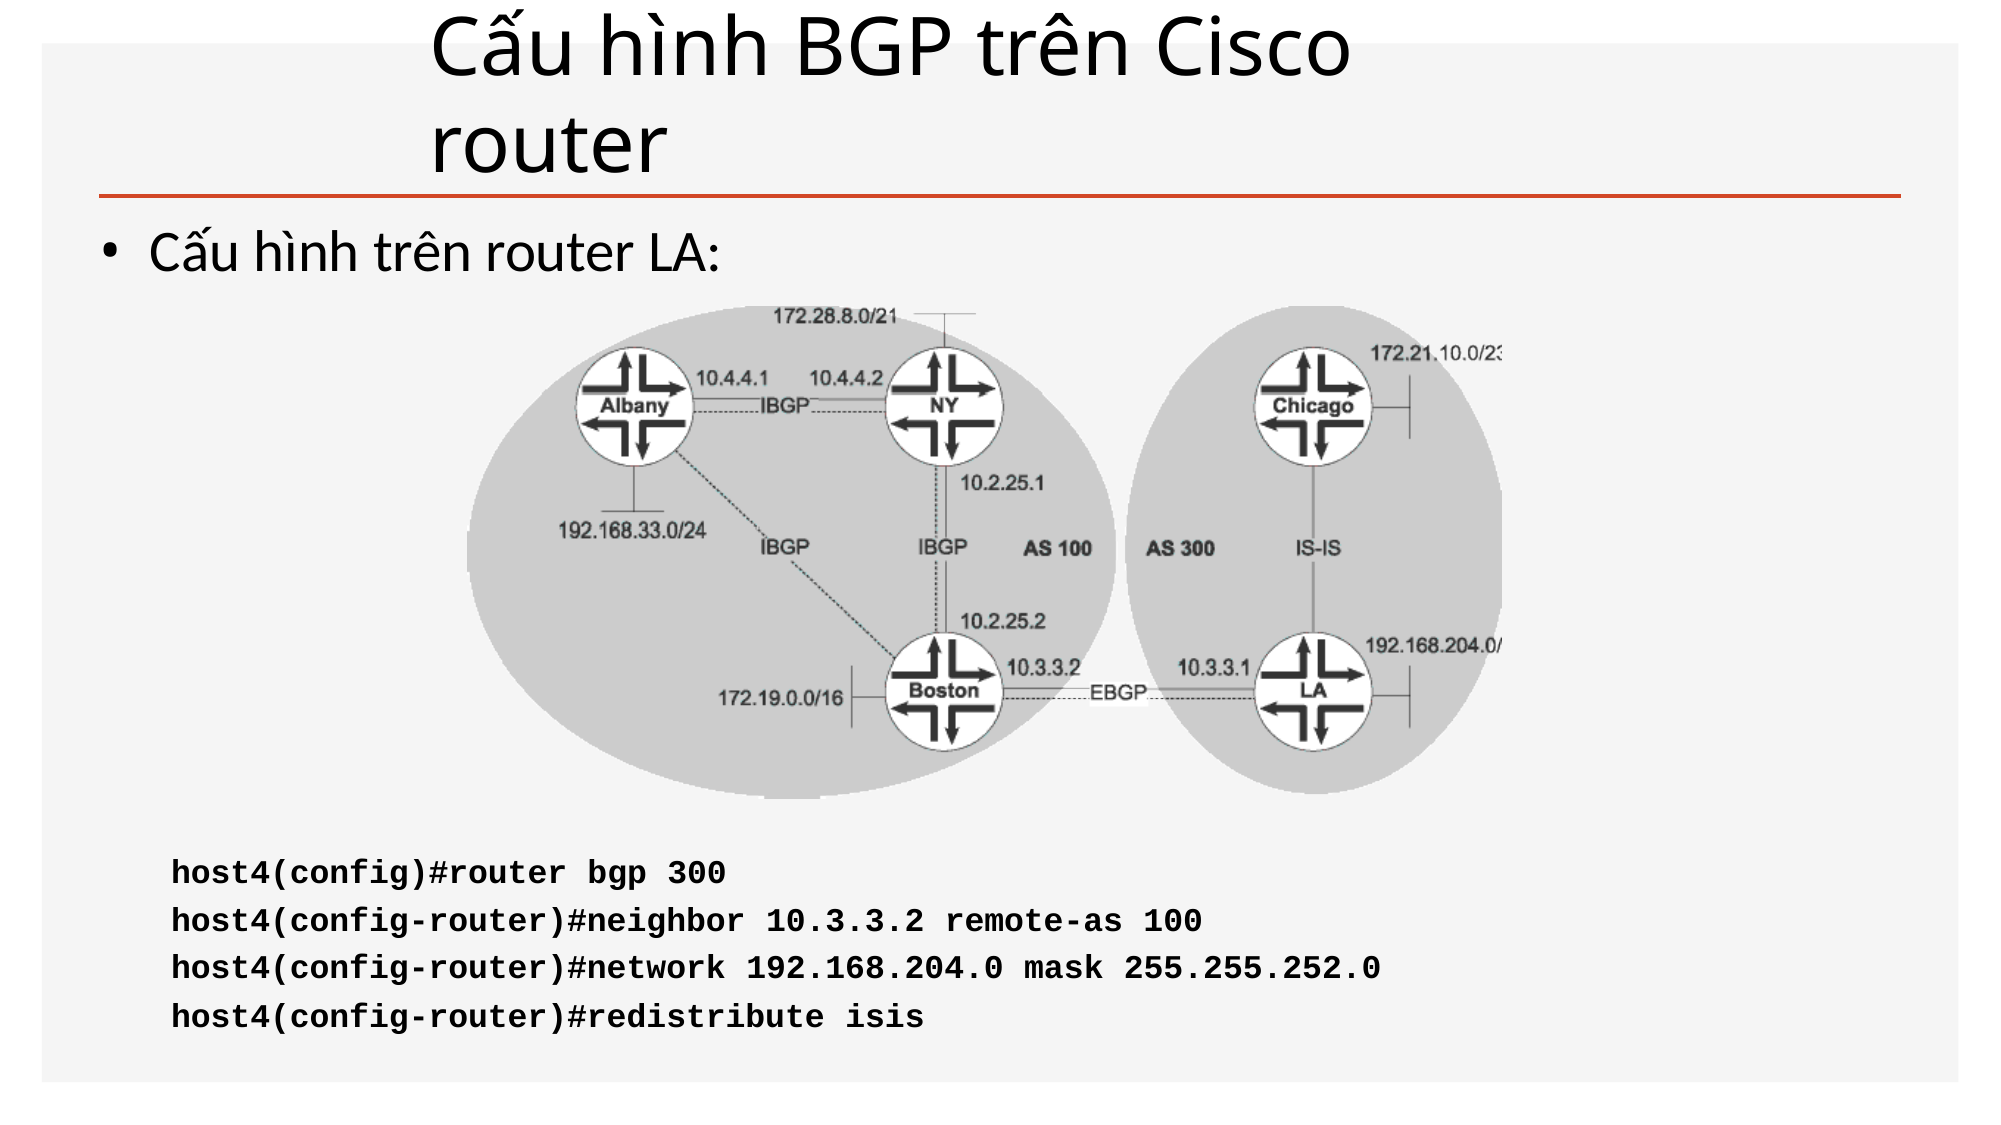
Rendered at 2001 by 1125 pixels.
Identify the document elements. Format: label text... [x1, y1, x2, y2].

title Cấu hình BGP trên Cisco router [427, 0, 1573, 189]
picture [467, 306, 1502, 799]
text_box Cấu hình trên router LA: [98, 211, 727, 284]
text_box host4(config)#router bgp 300 host4(config-router)#neighbor 10.3.3.2 remote-as 100 host4(config-router)#network 192.168.204.0 mask 255.255.252.0 host4(config-router)#redistribute isis [169, 840, 1919, 1034]
